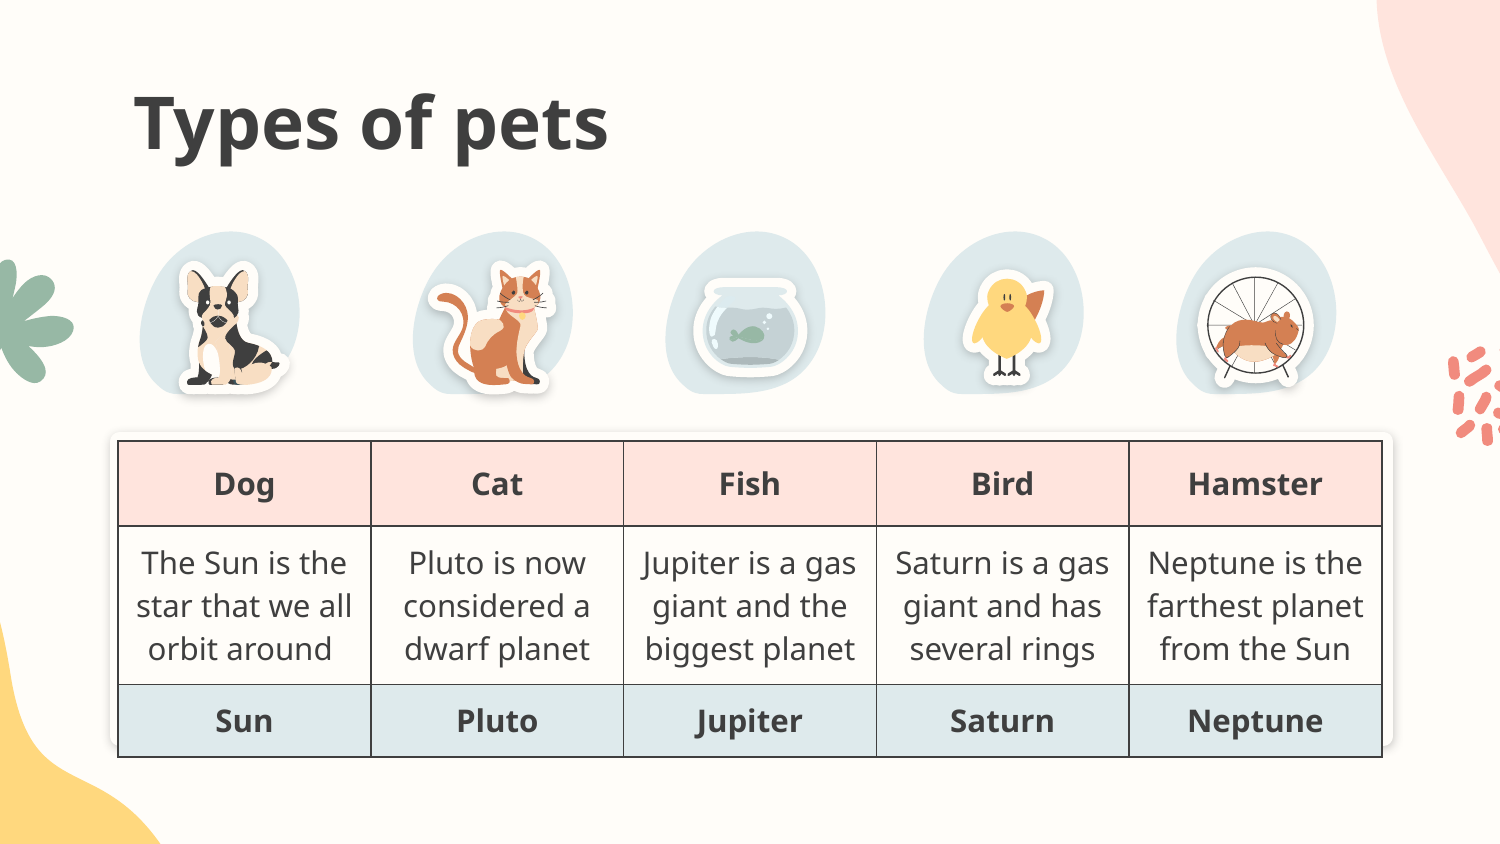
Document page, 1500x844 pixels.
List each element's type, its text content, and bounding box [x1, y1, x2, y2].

text_box [961, 281, 1056, 390]
text_box [1206, 276, 1305, 379]
text_box [412, 275, 432, 387]
text_box [433, 231, 573, 370]
text_box [184, 269, 283, 386]
text_box [701, 286, 800, 369]
table_cell Jupiter [624, 685, 876, 756]
table_header Fish [624, 442, 876, 525]
text_box [923, 231, 1084, 395]
table_header Bird [877, 442, 1128, 525]
text_box [1176, 231, 1337, 395]
table_header Hamster [1130, 442, 1381, 525]
table_cell The Sun is the star that we all orbit around [119, 527, 370, 684]
table_header Cat [372, 442, 623, 525]
title Types of pets [118, 72, 1382, 167]
table_cell Sun [119, 685, 370, 756]
text_box [690, 287, 809, 382]
table_cell Pluto is now considered a dwarf planet [372, 527, 623, 684]
table_cell Jupiter is a gas giant and the biggest planet [624, 527, 876, 684]
text_box [665, 231, 826, 395]
table_cell Pluto [372, 685, 623, 756]
table_cell Saturn is a gas giant and has several rings [877, 527, 1128, 684]
table_header Dog [119, 442, 370, 525]
table_cell Neptune is the farthest planet from the Sun [1130, 527, 1381, 684]
text_box [1195, 278, 1282, 392]
text_box [139, 231, 300, 394]
text_box [970, 278, 1045, 377]
text_box [436, 269, 548, 386]
table_cell Neptune [1130, 685, 1381, 756]
table_cell Saturn [877, 685, 1128, 756]
